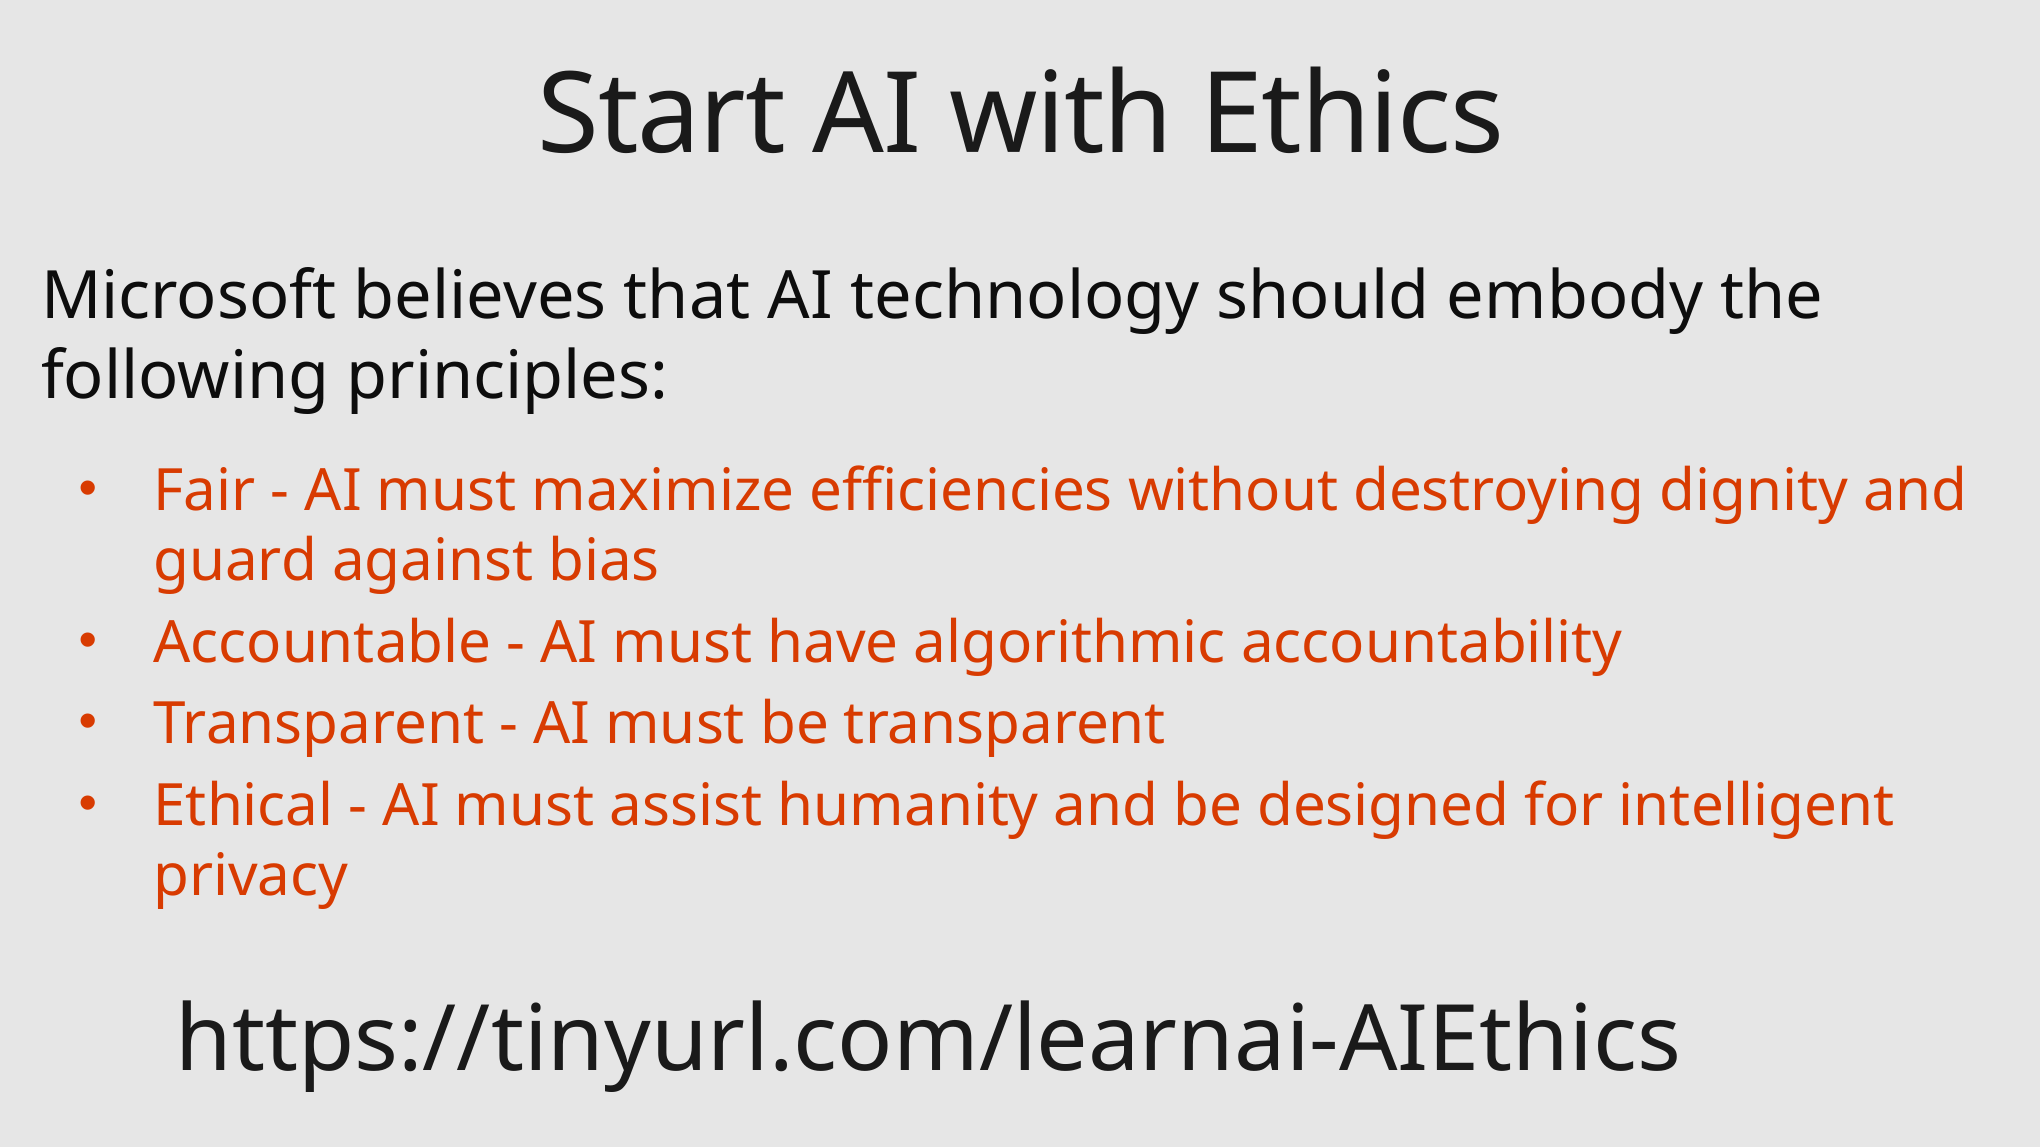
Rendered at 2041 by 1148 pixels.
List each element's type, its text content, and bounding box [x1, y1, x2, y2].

text_box Start AI with Ethics [40, 32, 2002, 156]
text_box https://tinyurl.com/learnai-AIEthics [26, 978, 1833, 1089]
text_box Microsoft believes that AI technology should embody the following principles: Fair - AI must maximize efficiencies without destroying dignity and guard against bias Accountable - AI must have algorithmic accountability Transparent - AI must be transparent Ethical - AI must assist humanity and be designed for intelligent privacy [26, 244, 2014, 968]
